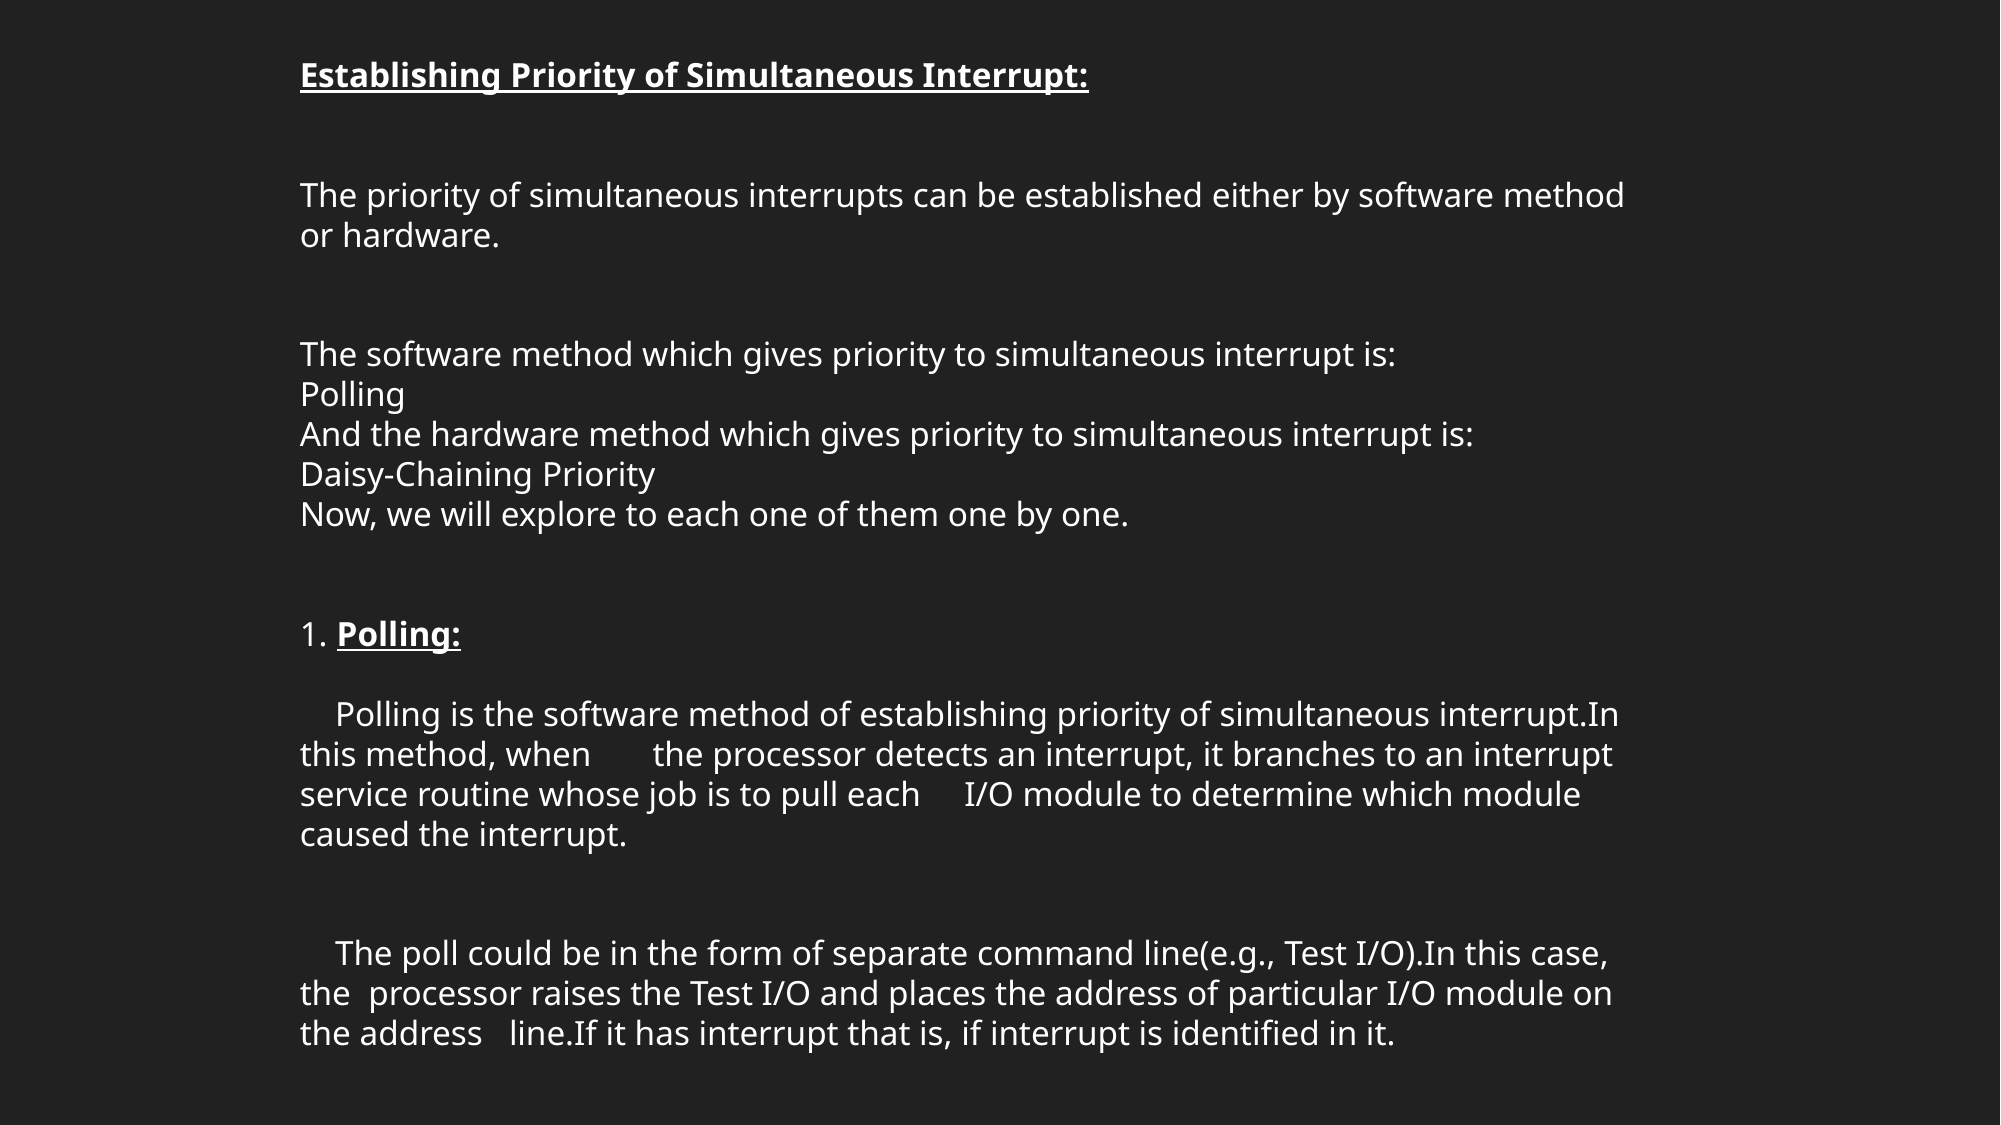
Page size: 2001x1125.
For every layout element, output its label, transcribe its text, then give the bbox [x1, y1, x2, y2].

text_box Establishing Priority of Simultaneous Interrupt: The priority of simultaneous interrupts can be established either by software method or hardware. The software method which gives priority to simultaneous interrupt is: Polling And the hardware method which gives priority to simultaneous interrupt is: Daisy-Chaining Priority Now, we will explore to each one of them one by one. 1. Polling: Polling is the software method of establishing priority of simultaneous interrupt.In this method, when the processor detects an interrupt, it branches to an interrupt service routine whose job is to pull each I/O module to determine which module caused the interrupt. The poll could be in the form of separate command line(e.g., Test I/O).In this case, the processor raises the Test I/O and places the address of particular I/O module on the address line.If it has interrupt that is, if interrupt is identified in it. [285, 46, 1668, 1125]
